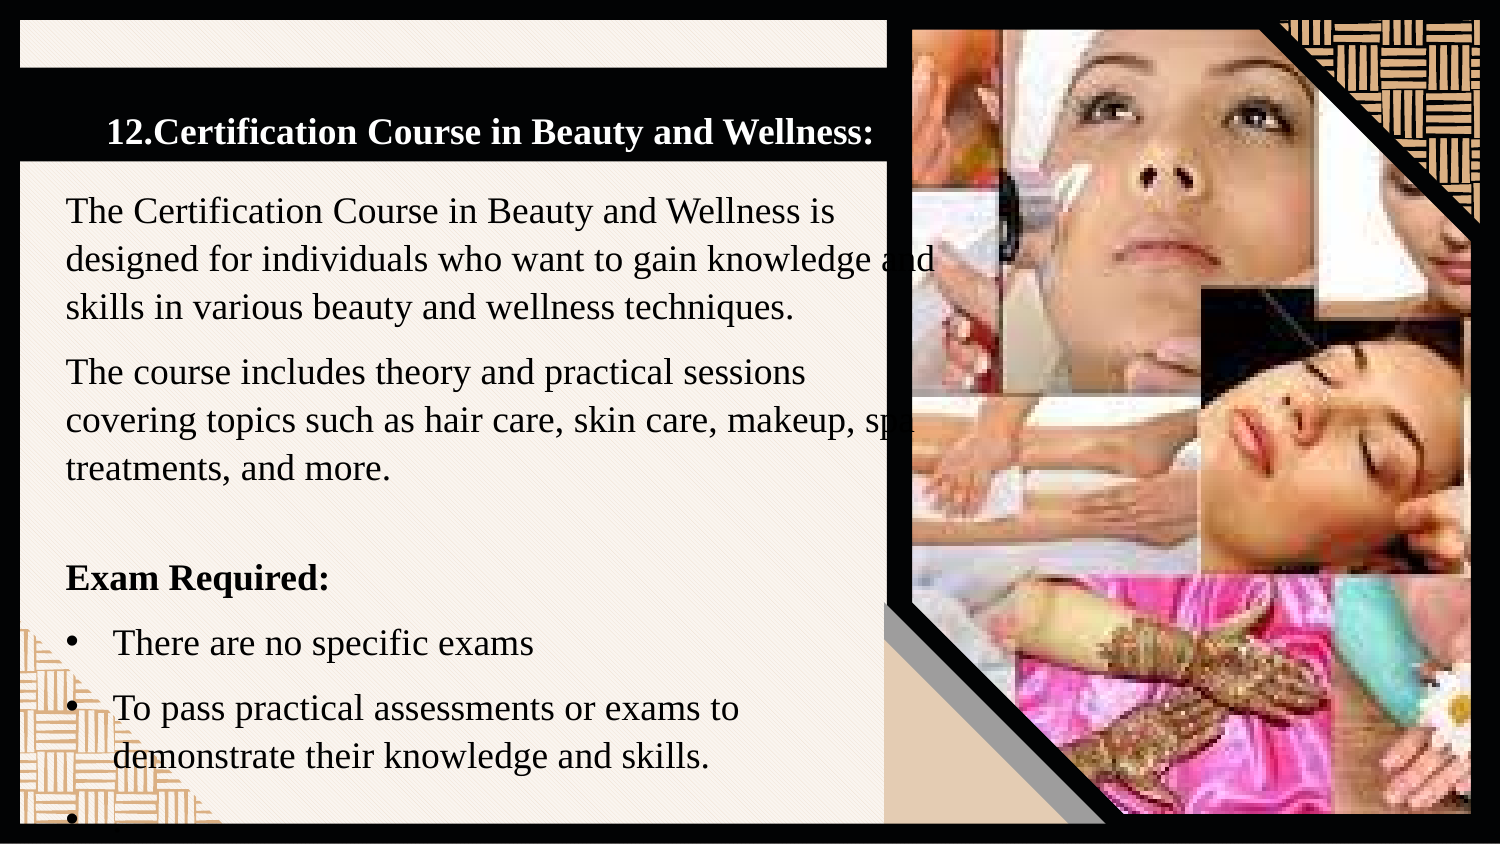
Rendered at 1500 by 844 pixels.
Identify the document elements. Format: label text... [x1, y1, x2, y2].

text_box The Certification Course in Beauty and Wellness is designed for individuals who want to gain knowledge and skills in various beauty and wellness techniques. The course includes theory and practical sessions covering topics such as hair care, skin care, makeup, spa treatments, and more. [50, 174, 897, 496]
picture [902, 19, 1481, 824]
title 12.Certification Course in Beauty and Wellness: [91, 81, 897, 174]
text_box Exam Required: There are no specific exams To pass practical assessments or exams to demonstrate their knowledge and skills. . [50, 542, 829, 844]
